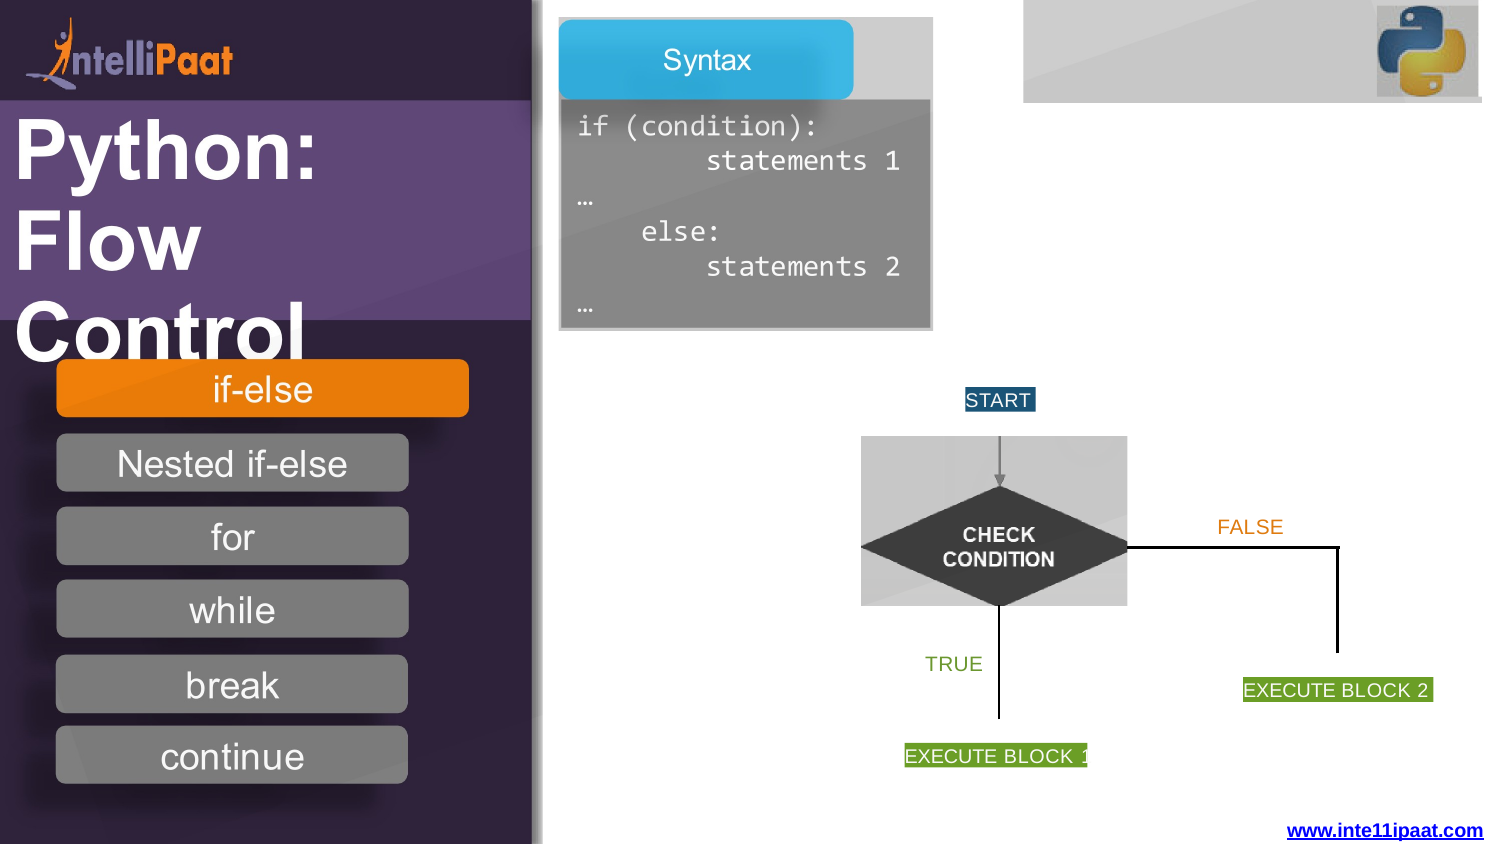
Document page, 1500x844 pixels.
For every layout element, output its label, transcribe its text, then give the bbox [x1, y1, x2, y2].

text_box www.inte11ipaat.com [1285, 817, 1491, 842]
text_box EXECUTE BLOCK 2 [1243, 677, 1434, 702]
text_box FALSE [1215, 511, 1289, 539]
text_box [558, 17, 934, 331]
text_box TRUE [923, 648, 987, 676]
text_box START [965, 387, 1036, 412]
text_box [0, 0, 543, 844]
text_box EXECUTE BLOCK [904, 742, 1079, 768]
text_box [861, 436, 1128, 606]
text_box 1 [1079, 741, 1096, 768]
text_box [1023, 0, 1482, 103]
